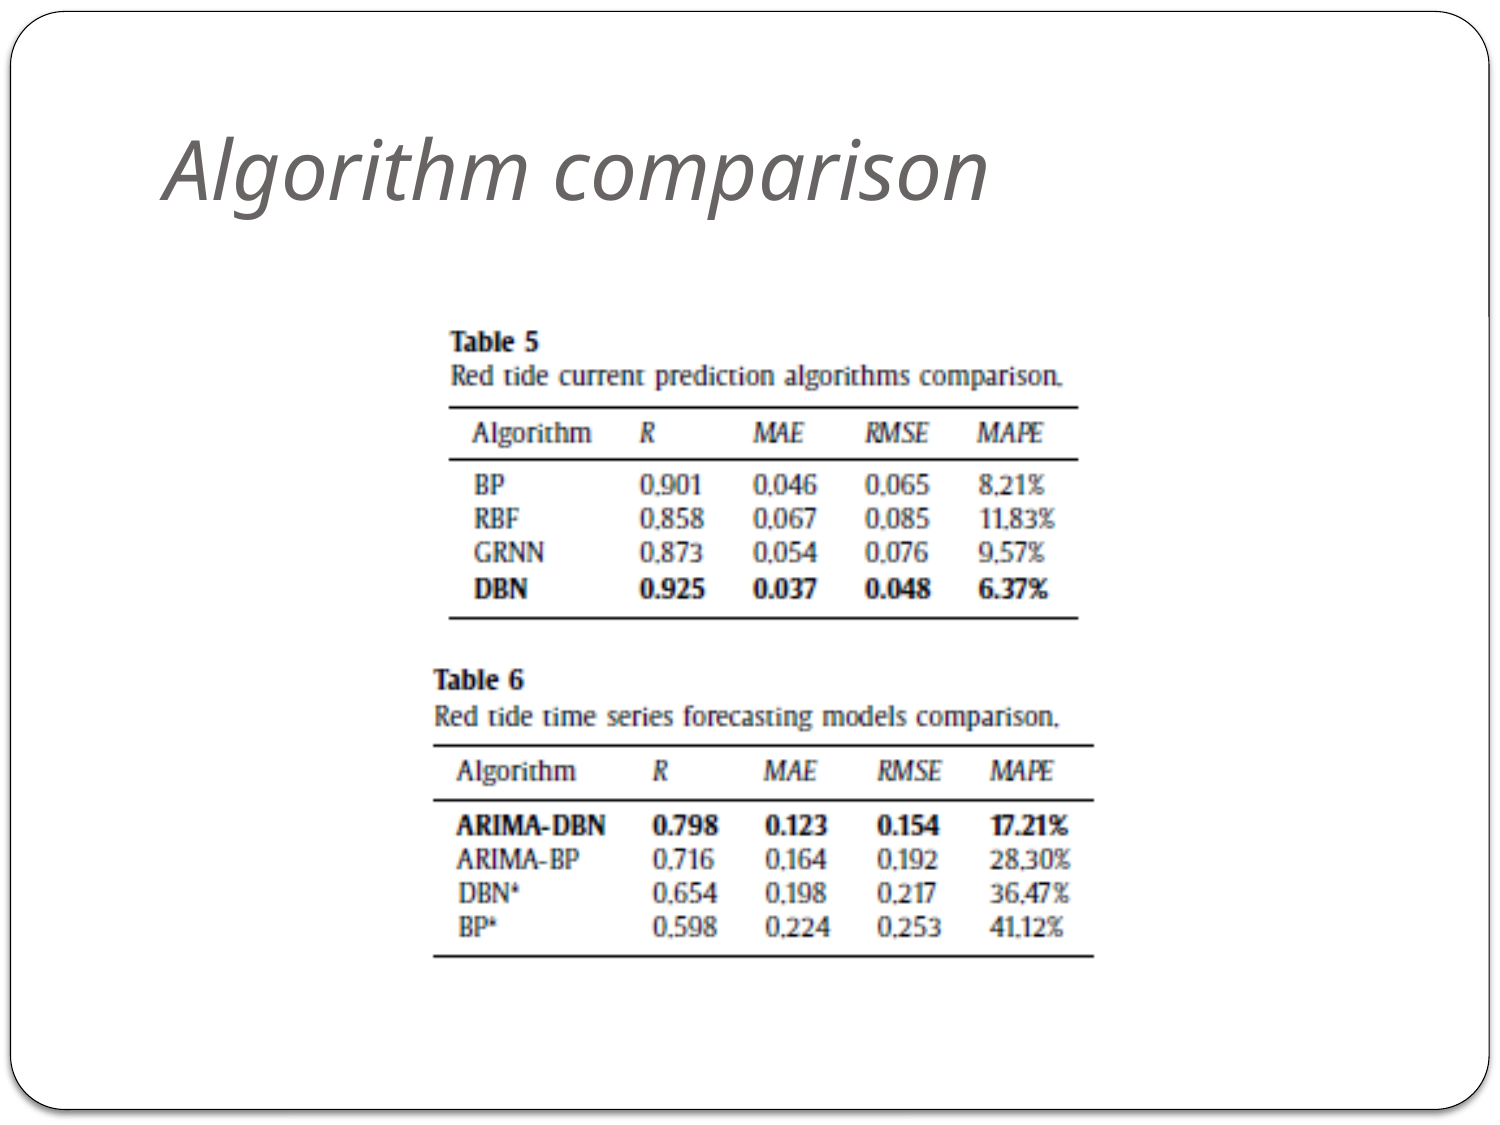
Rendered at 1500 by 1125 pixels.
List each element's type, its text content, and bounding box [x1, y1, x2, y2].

title Algorithm comparison [150, 45, 1425, 233]
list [395, 290, 1152, 988]
